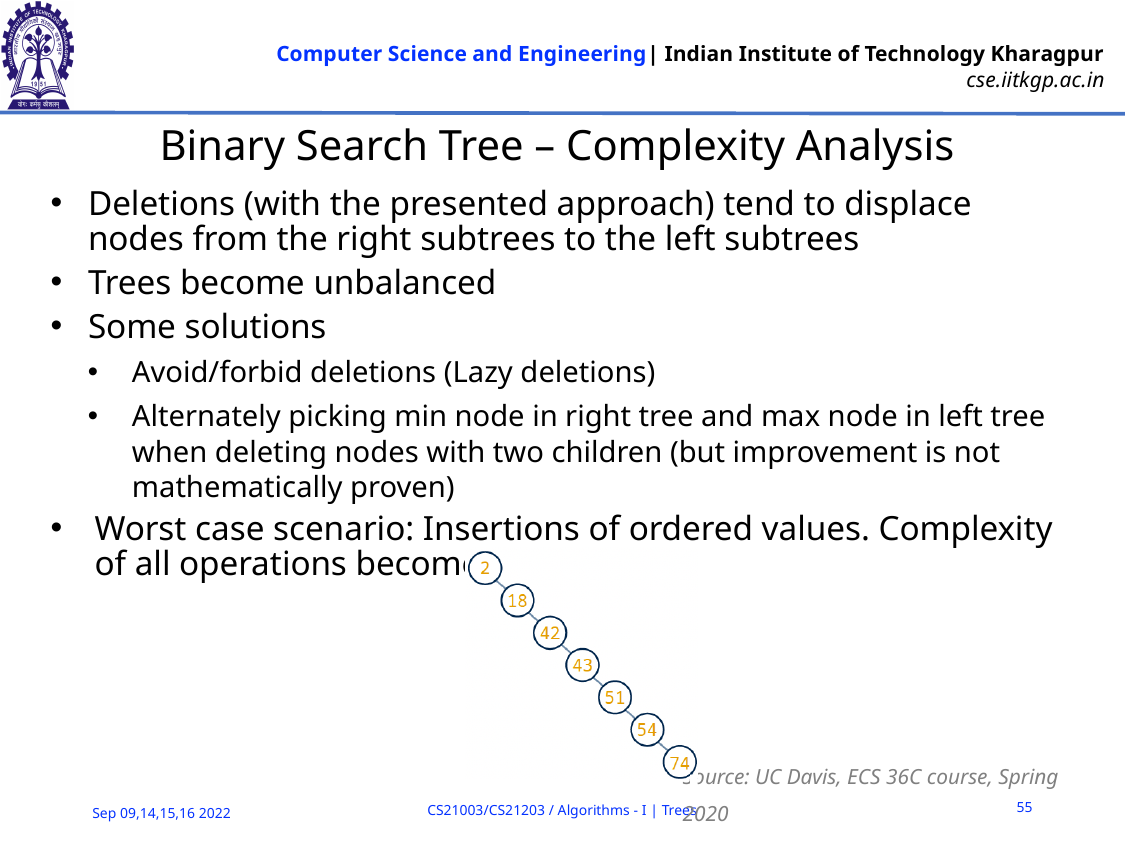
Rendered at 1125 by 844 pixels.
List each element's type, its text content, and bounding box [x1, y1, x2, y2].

picture [1, 1, 74, 110]
text_box Source: UC Davis, ECS 36C course, Spring 2020 [668, 775, 1121, 802]
title Binary Search Tree – Complexity Analysis [35, 72, 1078, 215]
footer CS21003/CS21203 / Algorithms - I | Trees [185, 787, 940, 833]
slide_number 55 [992, 802, 1048, 831]
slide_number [77, 798, 274, 844]
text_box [465, 547, 698, 786]
